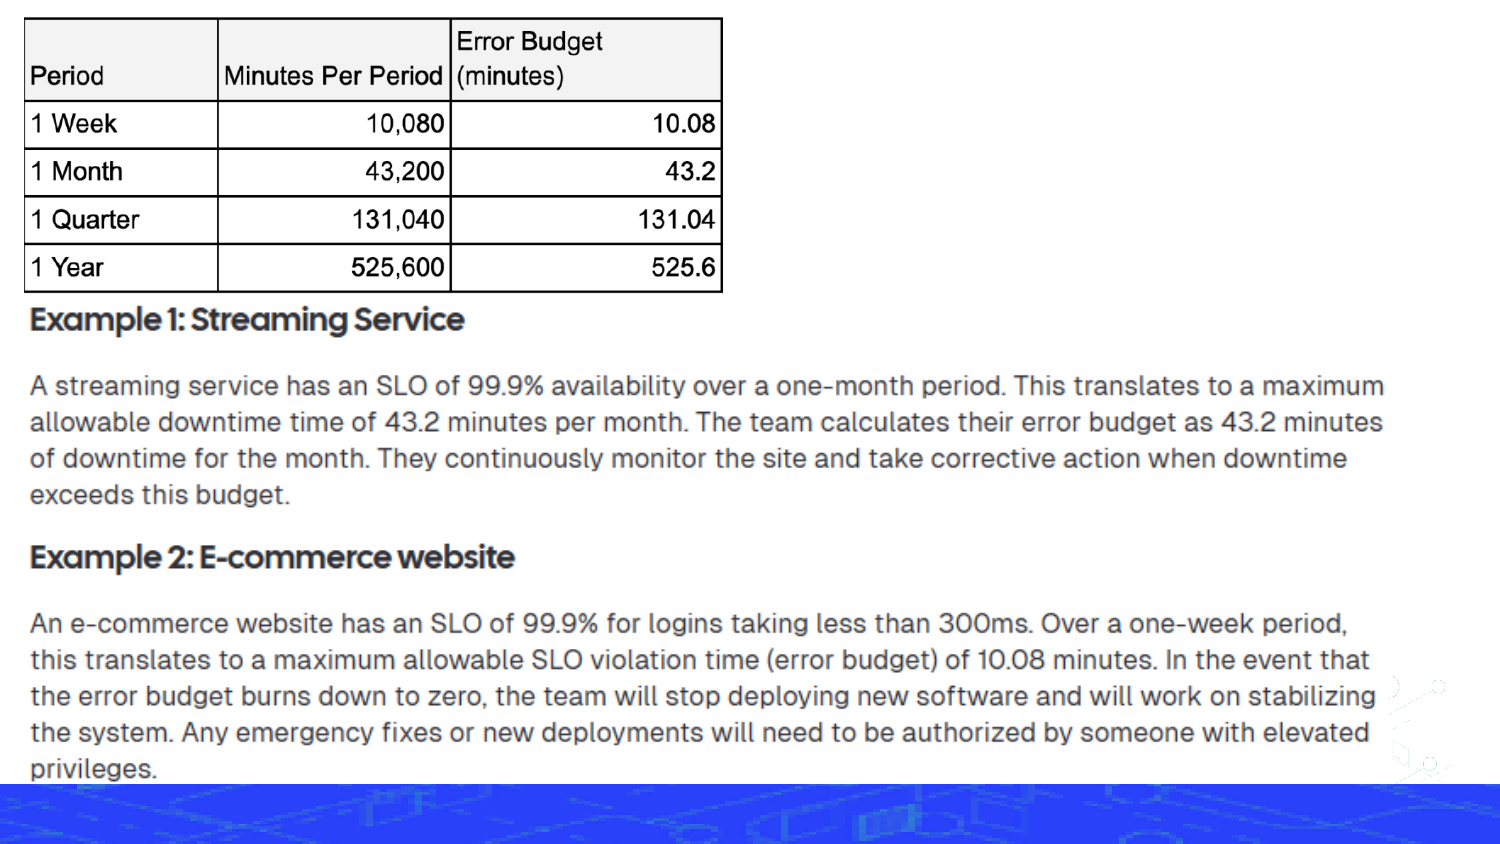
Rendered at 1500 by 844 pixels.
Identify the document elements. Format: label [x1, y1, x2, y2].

picture [0, 297, 1500, 844]
picture [24, 15, 726, 294]
